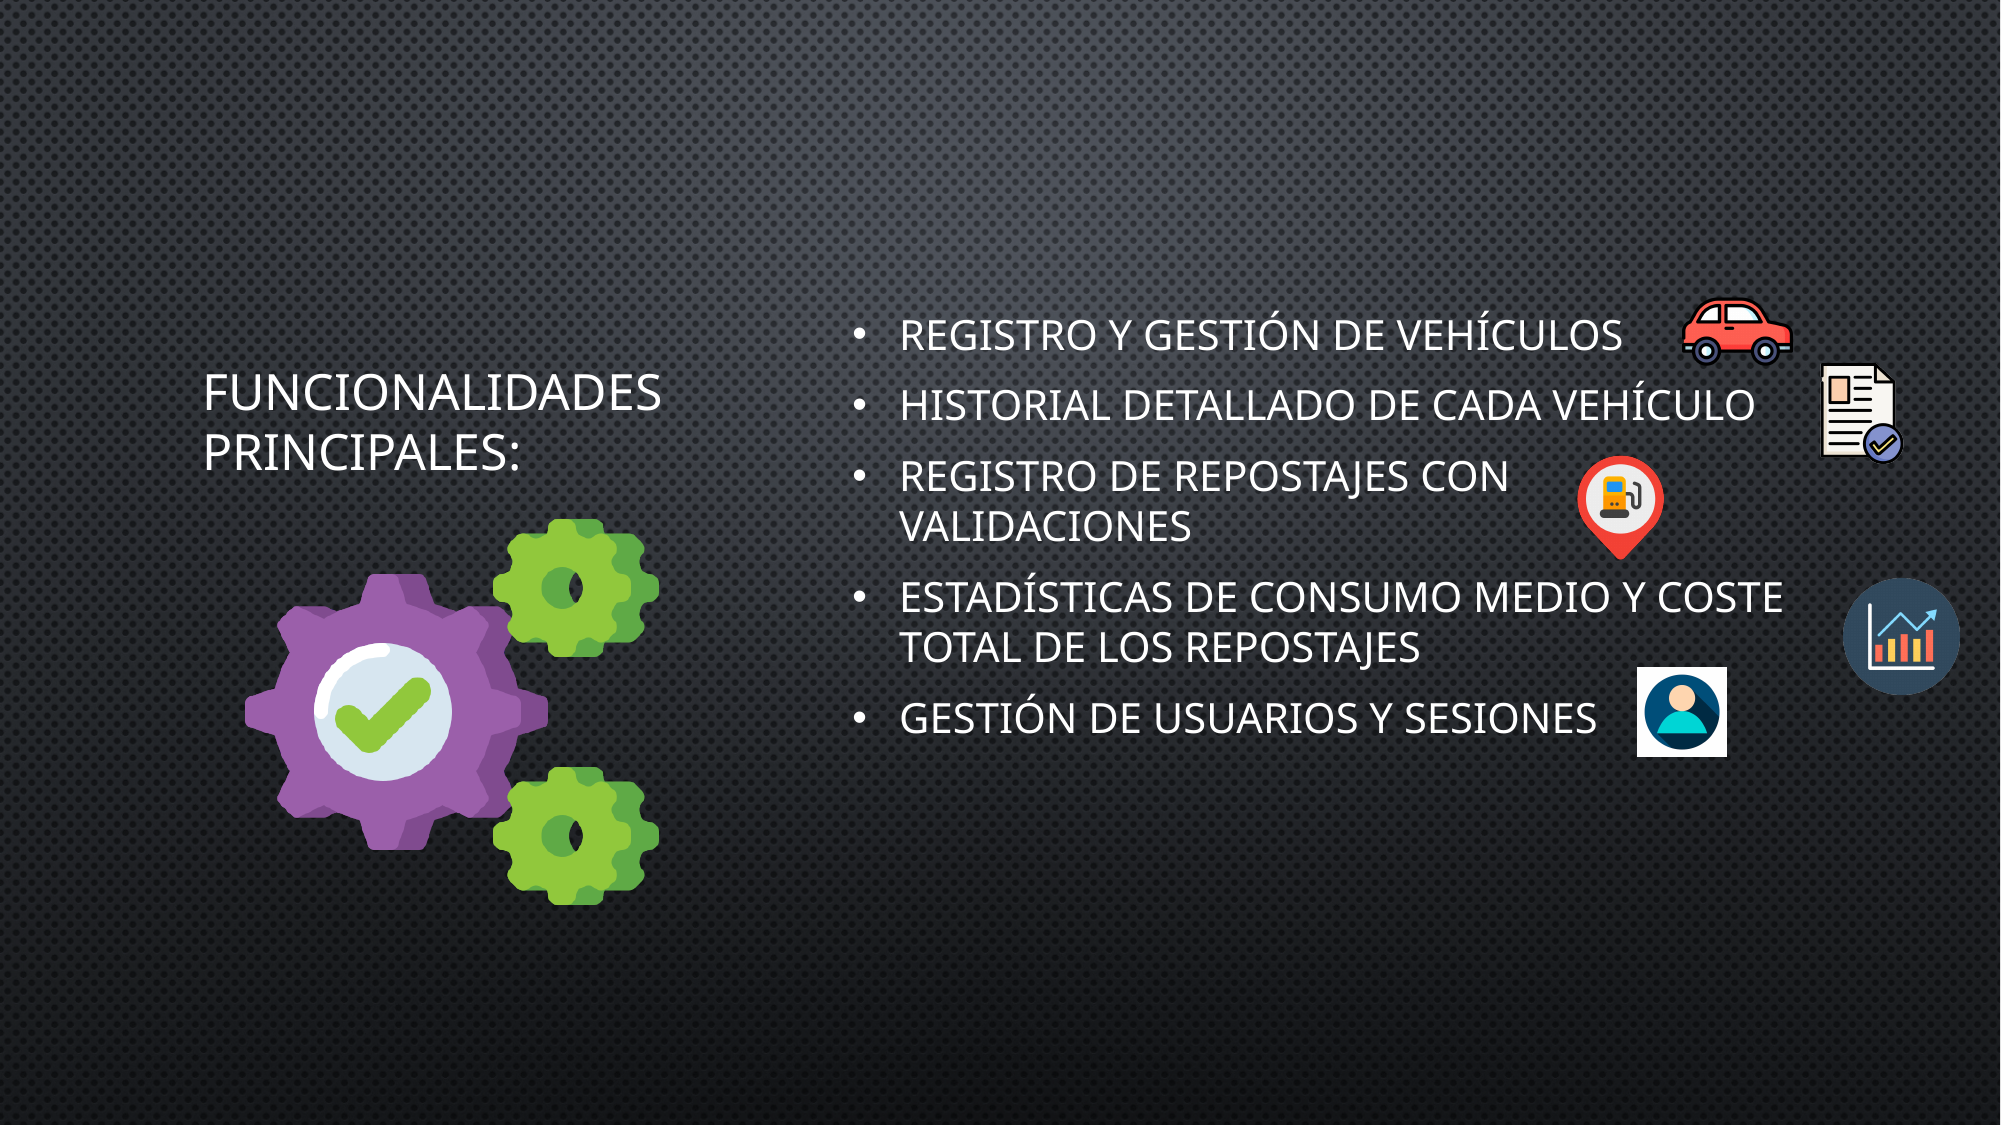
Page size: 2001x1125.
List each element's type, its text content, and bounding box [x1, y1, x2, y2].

title FUNCIONALIDADES PRINCIPALES: [187, 262, 770, 488]
picture [1682, 276, 1793, 387]
picture [1811, 363, 1912, 464]
picture [1565, 452, 1676, 563]
list REGISTRO Y GESTIÓN DE VEHÍCULOS HISTORIAL DETALLADO DE CADA VEHÍCULO REGISTRO DE REPOSTAJES CON VALIDACIONES ESTADÍSTICAS DE CONSUMO MEDIO Y COSTE TOTAL DE LOS REPOSTAJES GESTIÓN DE USUARIOS Y SESIONES [837, 99, 1813, 950]
picture [1637, 666, 1728, 757]
picture [230, 491, 673, 933]
picture [1843, 578, 1960, 695]
